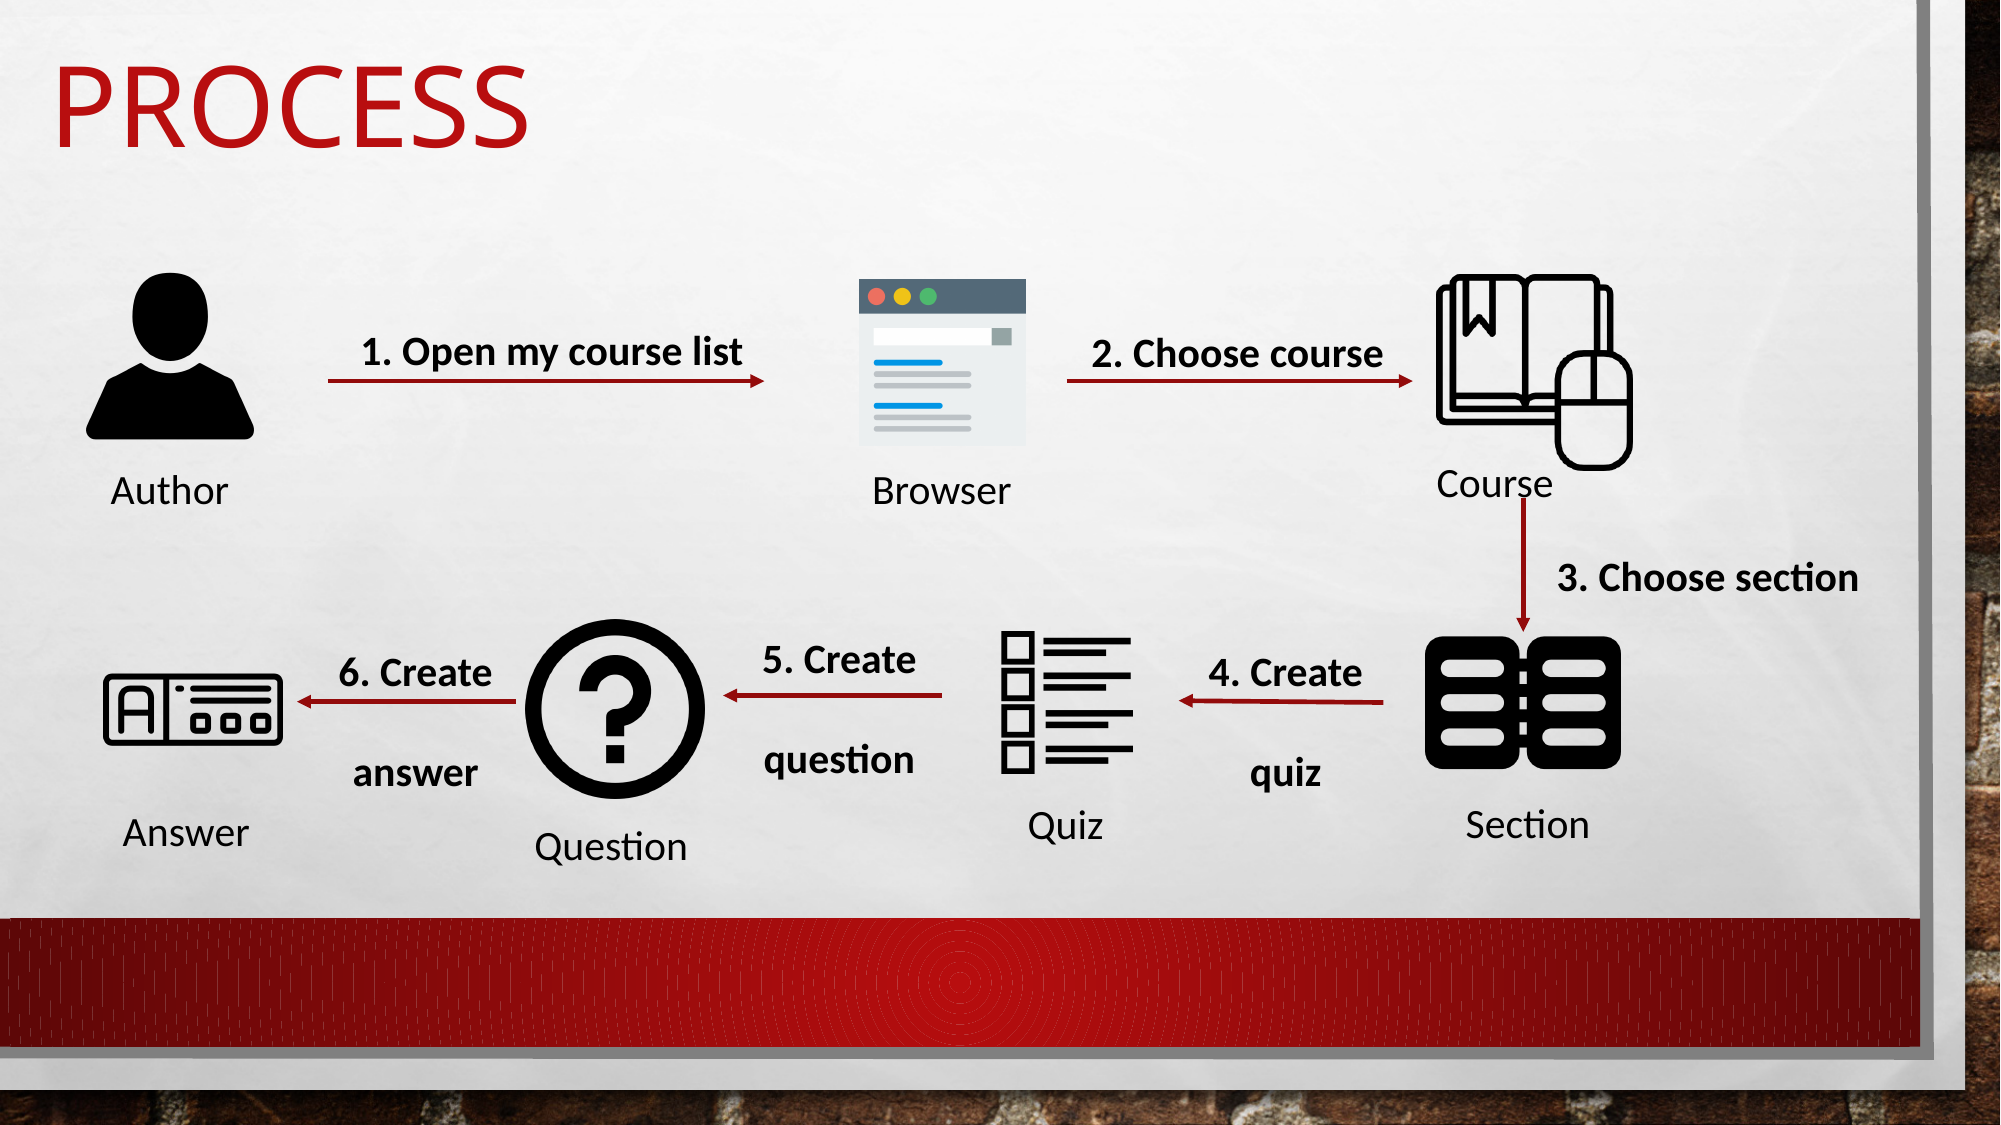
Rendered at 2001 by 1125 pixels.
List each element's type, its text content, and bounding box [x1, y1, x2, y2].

text_box Author [95, 405, 265, 521]
text_box Question [519, 760, 727, 876]
text_box Browser [857, 405, 1042, 521]
picture [525, 619, 705, 799]
picture [103, 619, 283, 800]
picture [858, 279, 1026, 446]
text_box 5. Create question [725, 574, 953, 790]
picture [86, 272, 255, 441]
text_box 1. Open my course list [345, 266, 910, 382]
text_box 4. Create quiz [1167, 587, 1405, 802]
picture [1425, 604, 1622, 801]
text_box 2. Choose course [1076, 268, 1423, 384]
picture [0, 0, 2000, 1125]
text_box Answer [108, 800, 282, 863]
picture [1435, 274, 1633, 471]
title PROCESS [34, 16, 1740, 206]
text_box 6. Create answer [302, 587, 530, 802]
text_box 3. Choose section [1541, 492, 1918, 607]
text_box Course [1421, 398, 1618, 513]
text_box Section [1450, 739, 1667, 855]
text_box Quiz [1012, 740, 1187, 856]
picture [995, 631, 1138, 774]
